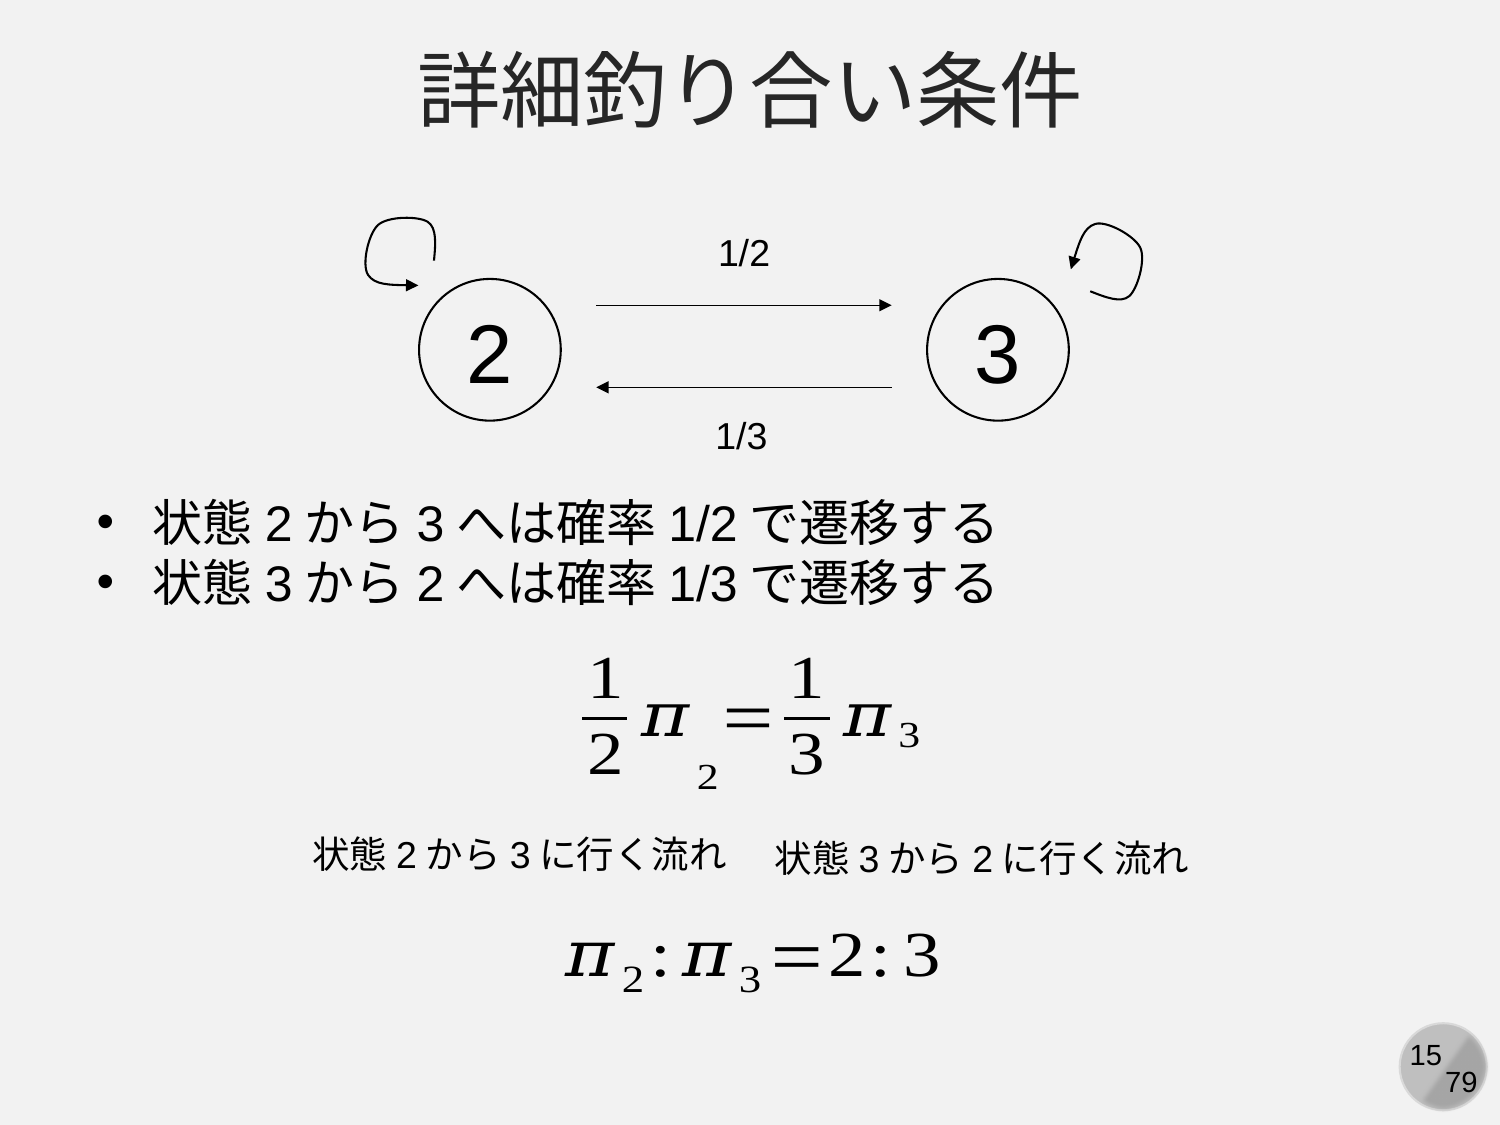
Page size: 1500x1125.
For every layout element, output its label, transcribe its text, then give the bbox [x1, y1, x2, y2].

text_box 状態2から3へは確率1/2で遷移する 状態3から2へは確率1/3で遷移する [81, 484, 1015, 619]
text_box 1/3 [700, 404, 783, 465]
text_box 2 [418, 277, 562, 422]
list 詳細釣り合い条件 [0, 31, 1500, 155]
text_box 3 [926, 277, 1070, 422]
text_box [1068, 222, 1144, 301]
text_box 状態3から2に行く流れ [759, 827, 1205, 888]
text_box 状態2から3に行く流れ [297, 823, 742, 884]
text_box [364, 216, 437, 292]
text_box 1/2 [703, 221, 786, 282]
